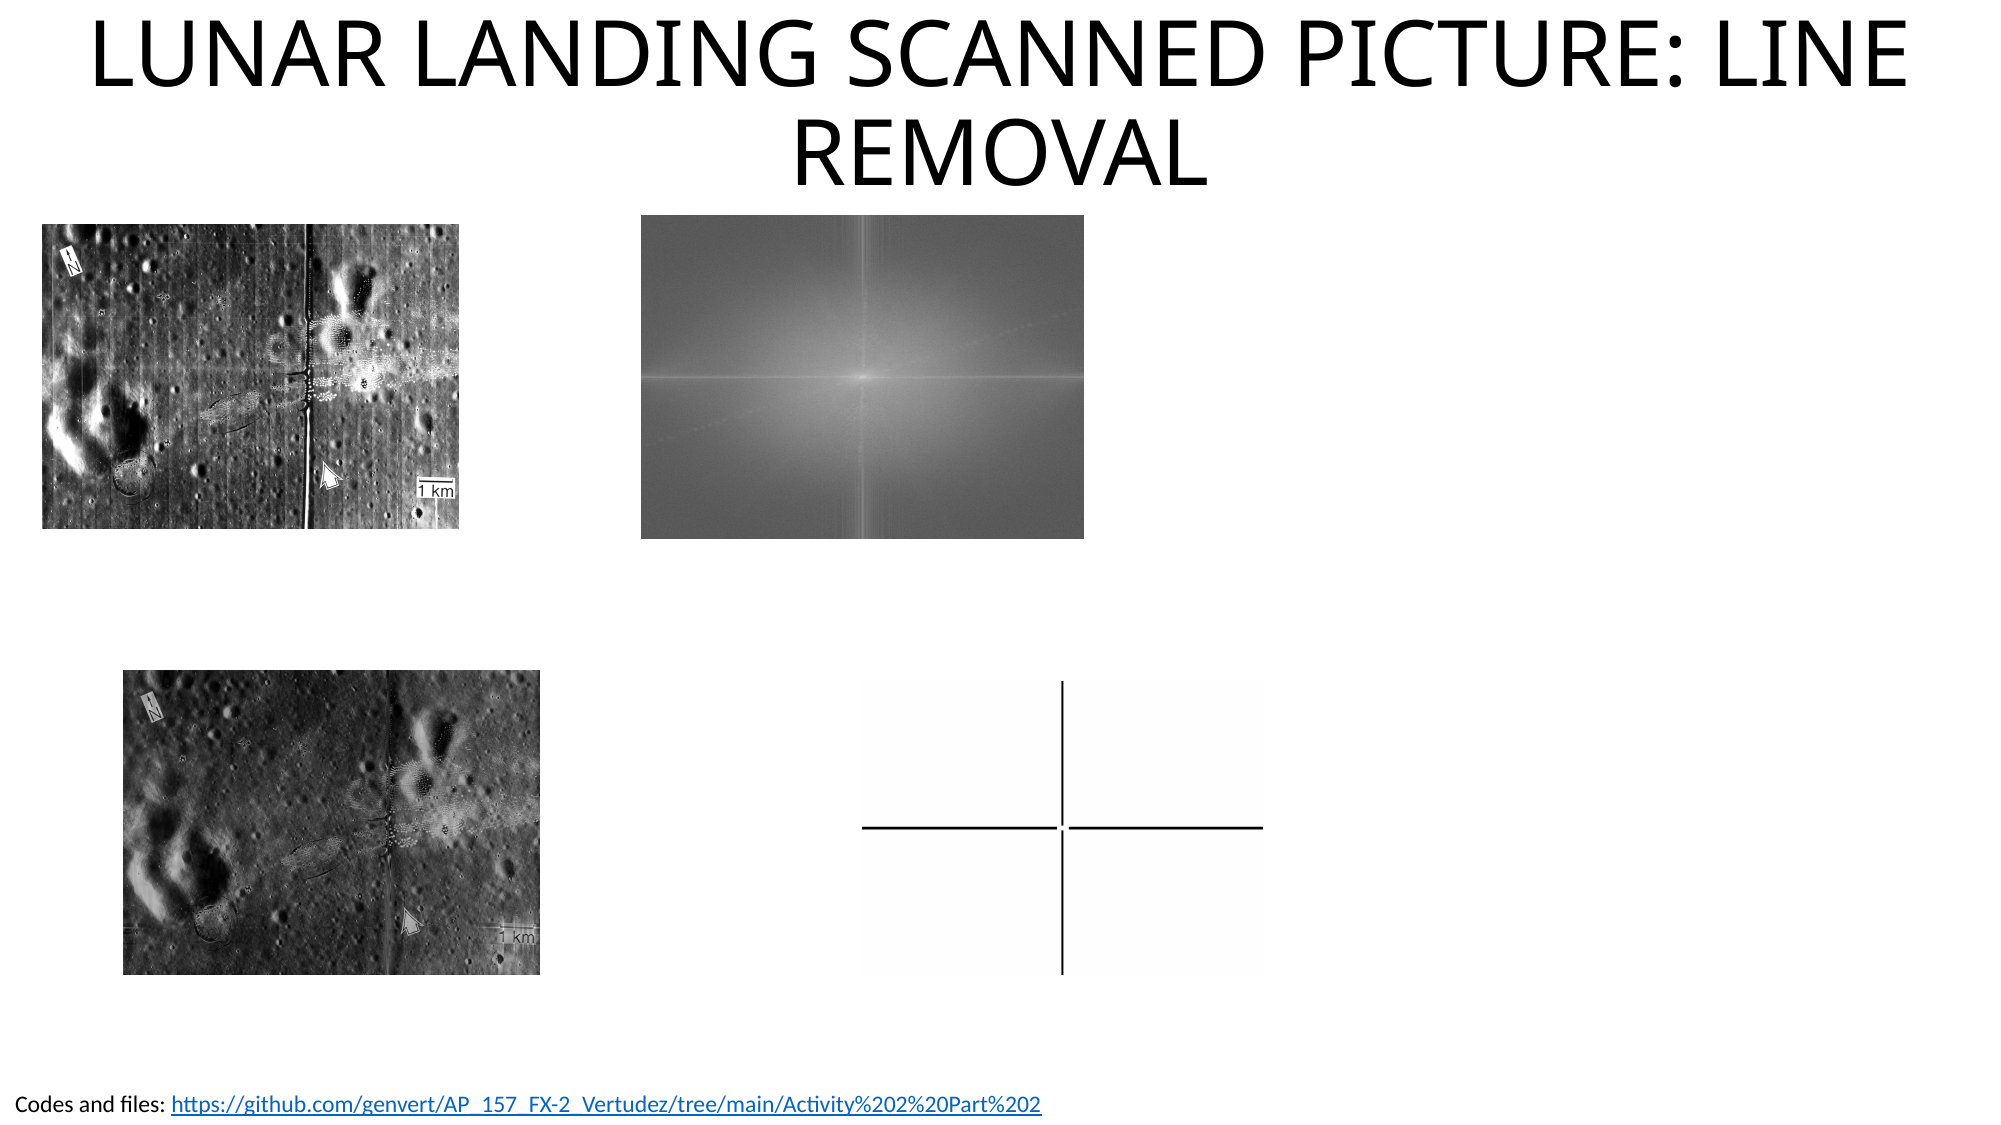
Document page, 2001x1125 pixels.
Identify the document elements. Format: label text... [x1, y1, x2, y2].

title LUNAR LANDING SCANNED PICTURE: LINE REMOVAL [0, 0, 2000, 216]
picture [862, 681, 1263, 975]
picture [123, 670, 540, 975]
text_box Codes and files: https://github.com/genvert/AP_157_FX-2_Vertudez/tree/main/Activity%202%20Part%202 [0, 1084, 2000, 1125]
picture [641, 215, 1084, 539]
picture [42, 224, 459, 529]
